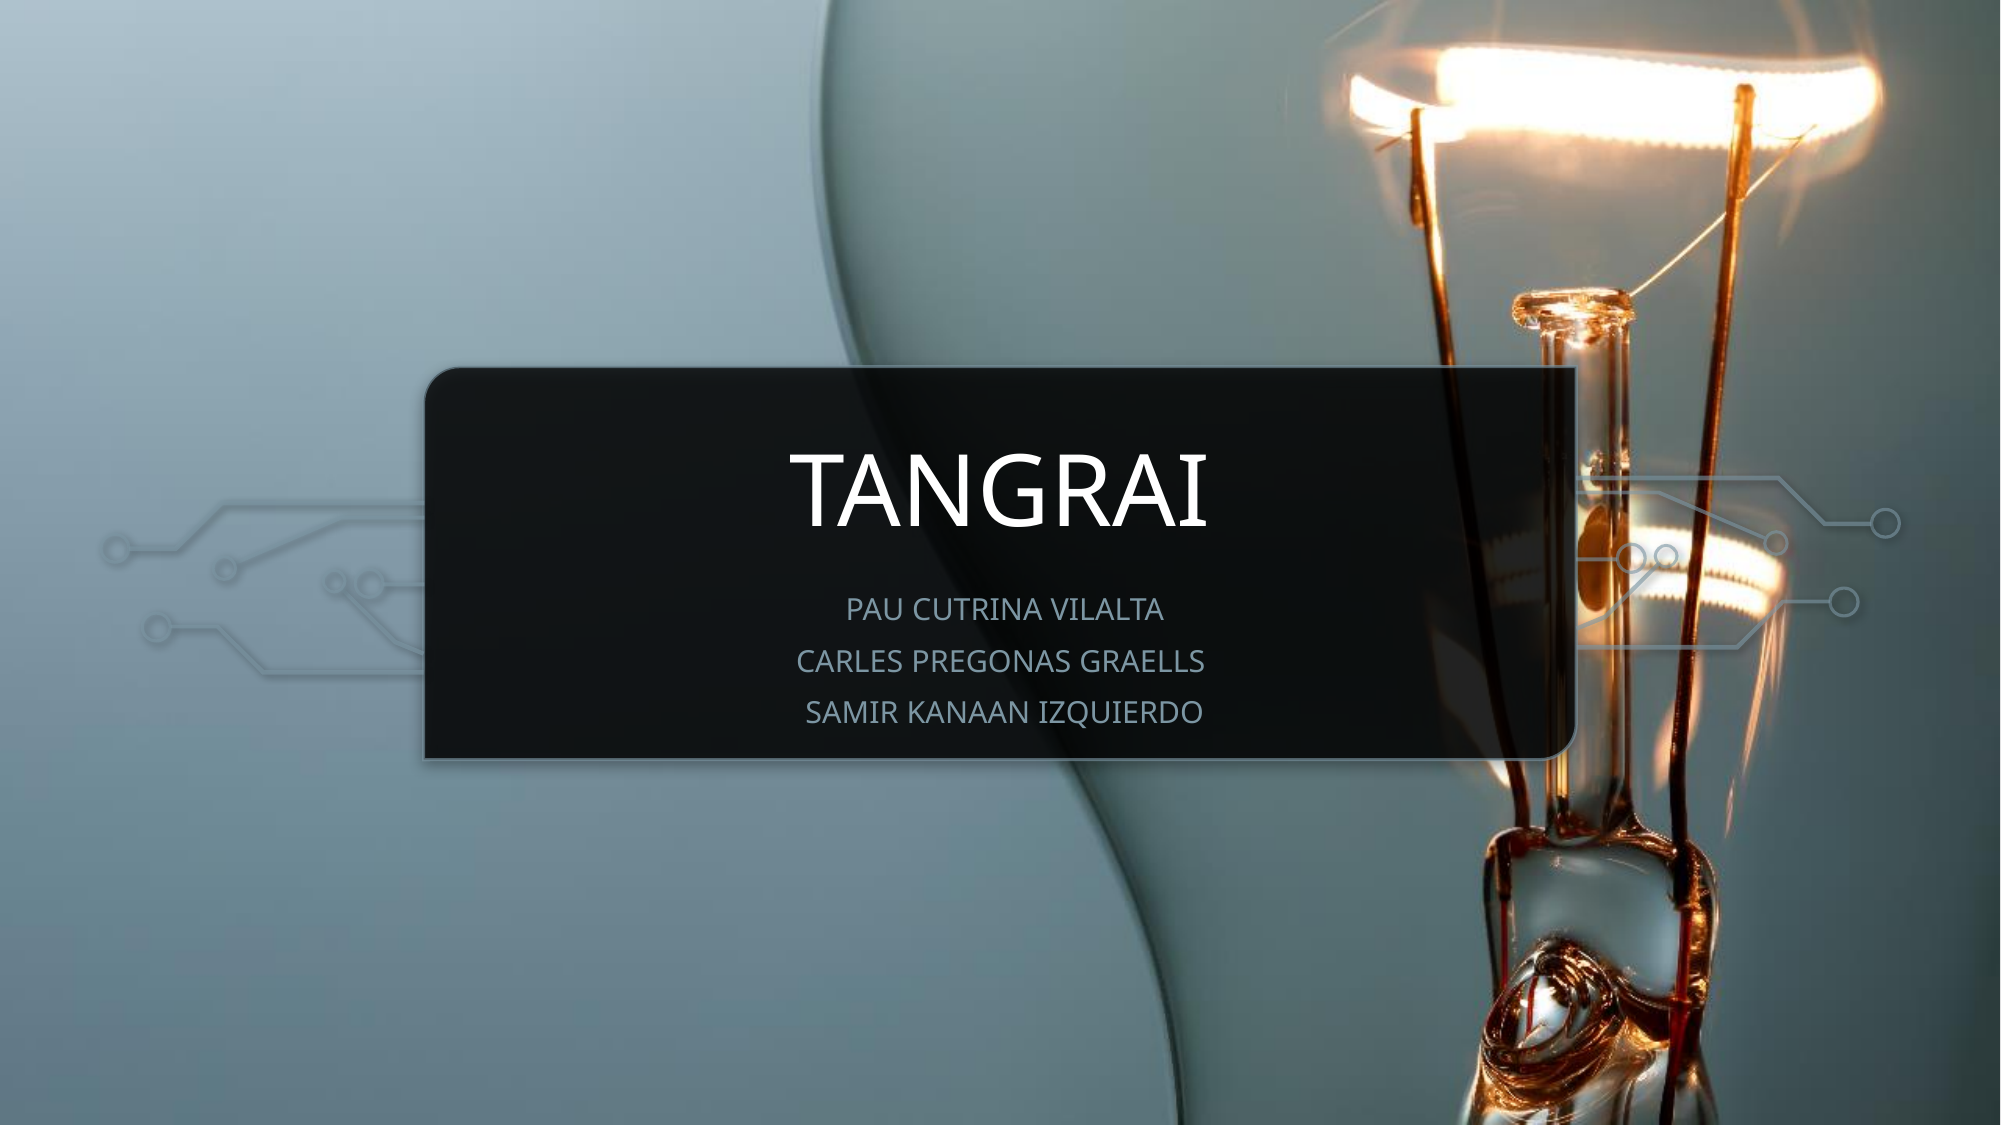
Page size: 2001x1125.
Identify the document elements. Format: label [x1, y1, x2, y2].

text_box [99, 366, 1902, 760]
picture [0, 0, 2000, 1125]
